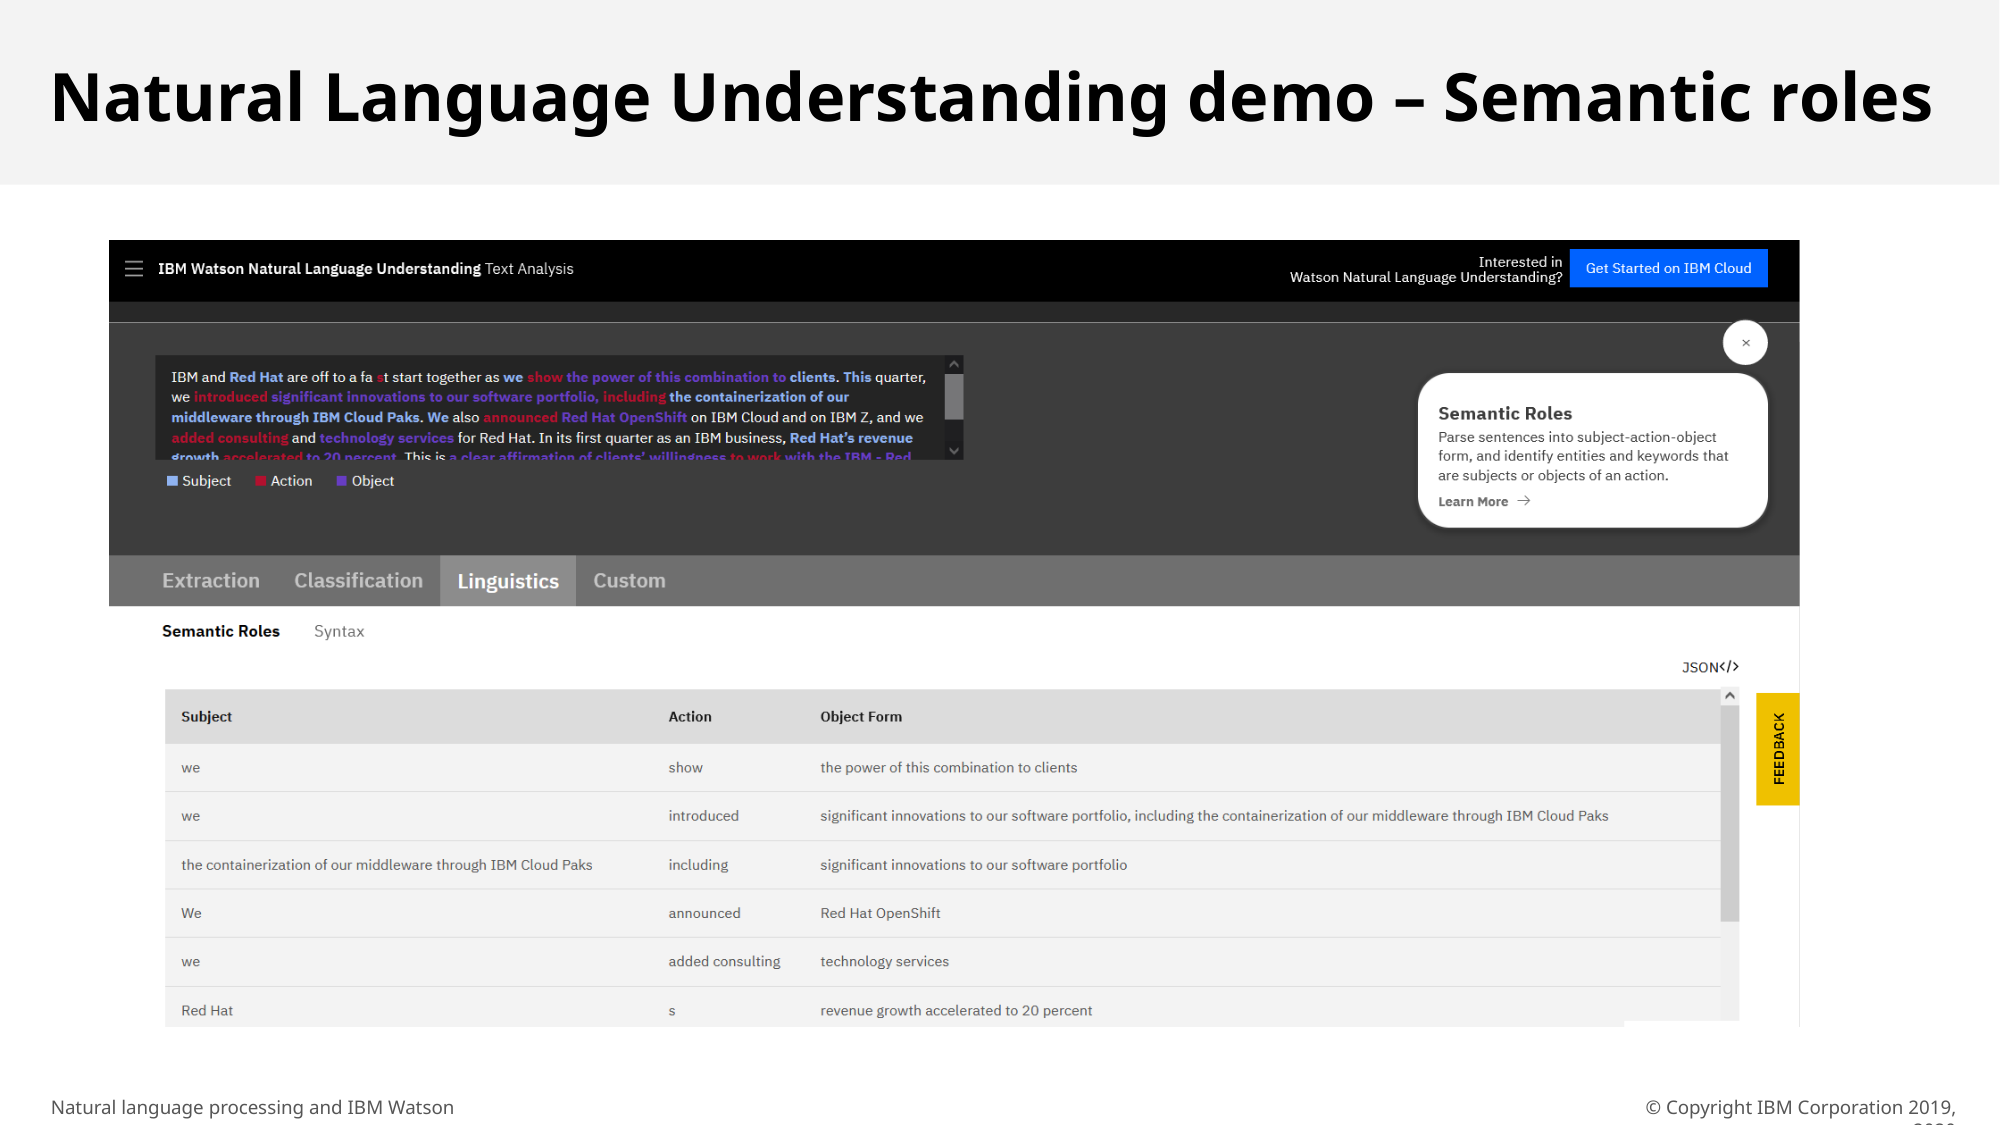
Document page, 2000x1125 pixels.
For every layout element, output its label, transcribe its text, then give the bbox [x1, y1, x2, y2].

title Natural Language Understanding demo – Semantic roles [34, 29, 1944, 171]
footer © Copyright IBM Corporation 2019, 2020 [1616, 1096, 1972, 1125]
picture [109, 240, 1800, 1027]
